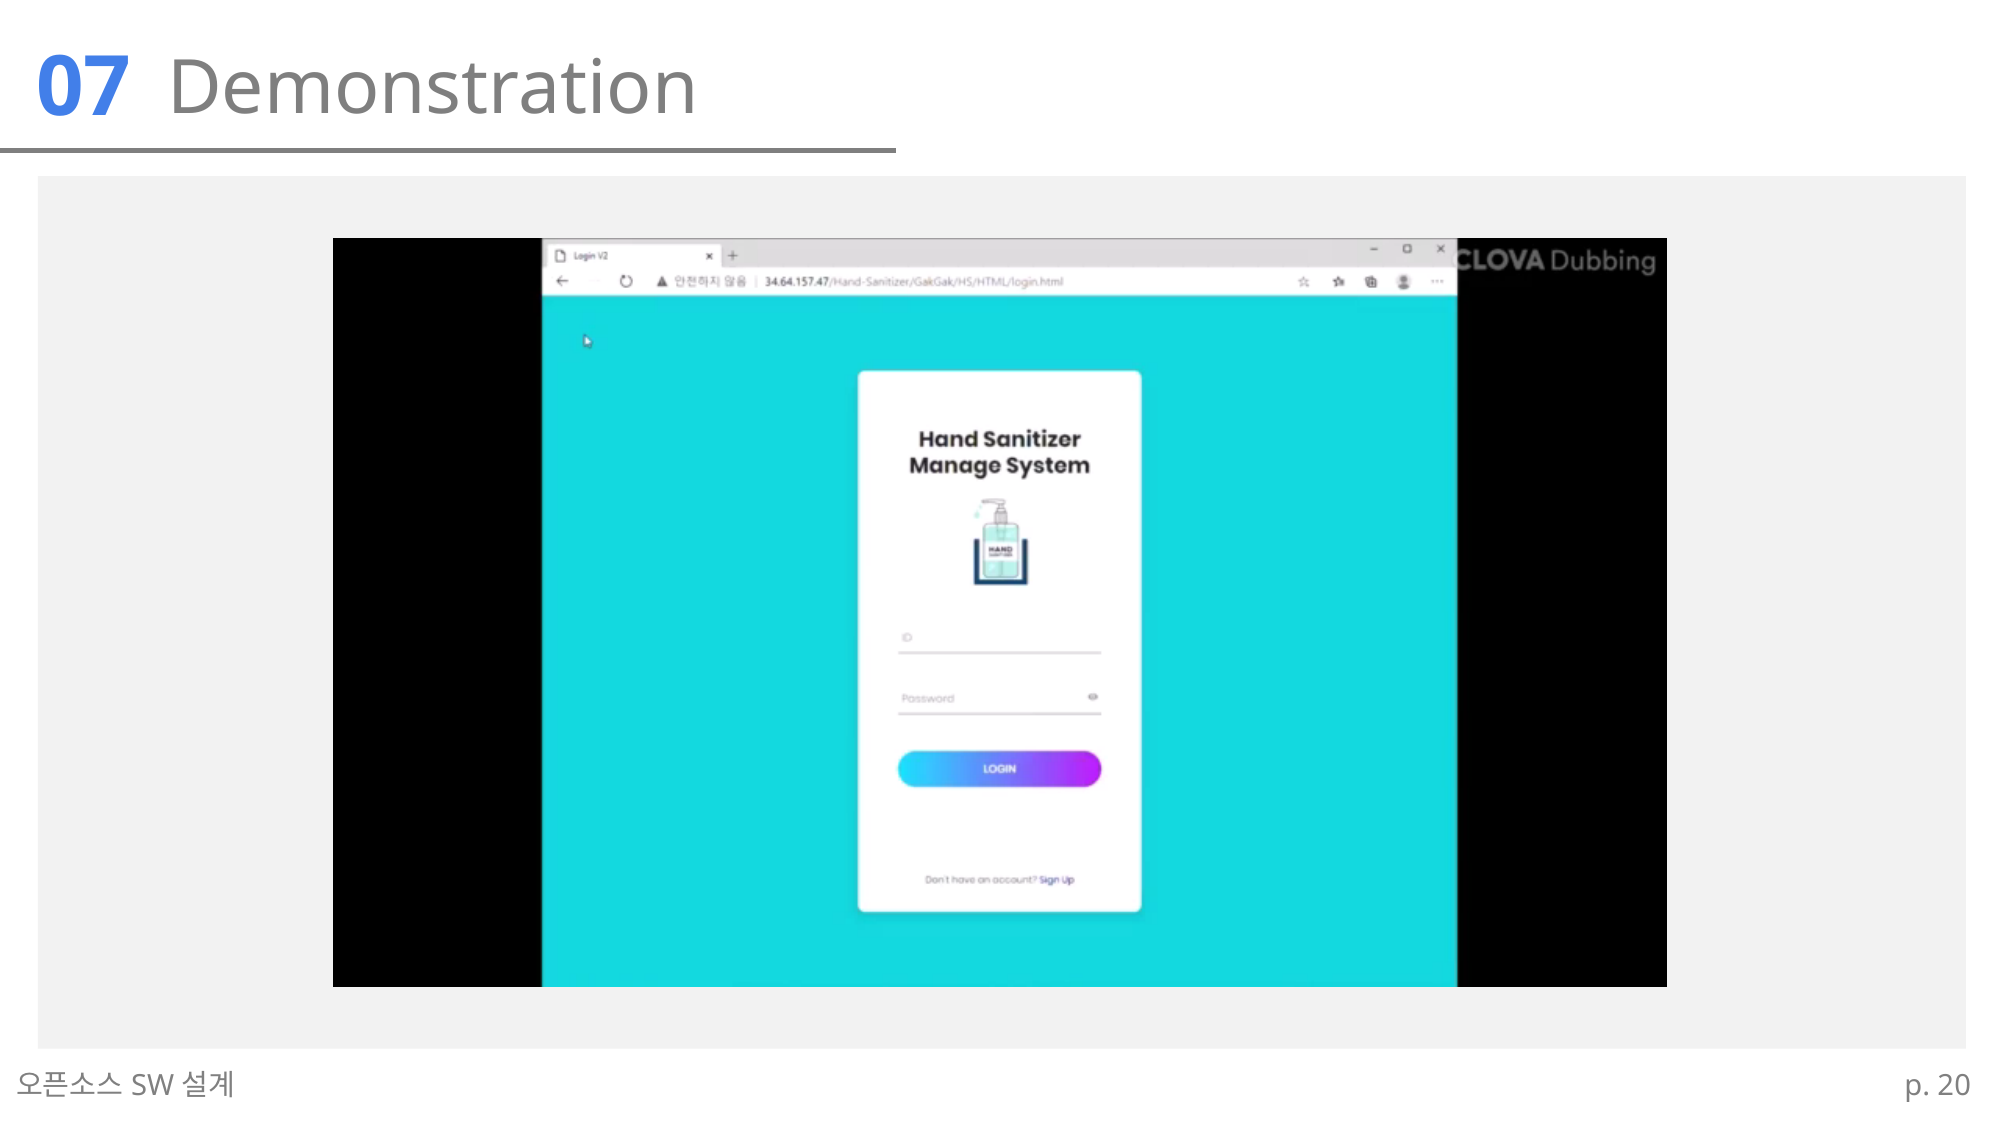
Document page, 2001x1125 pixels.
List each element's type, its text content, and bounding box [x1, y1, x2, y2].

text_box [37, 175, 1967, 1050]
text_box 오픈소스SW설계 [1, 1058, 250, 1109]
text_box Demonstration [151, 14, 882, 148]
text_box p. 20 [1889, 1058, 1986, 1109]
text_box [332, 237, 1668, 988]
text_box 07 [21, 24, 151, 140]
